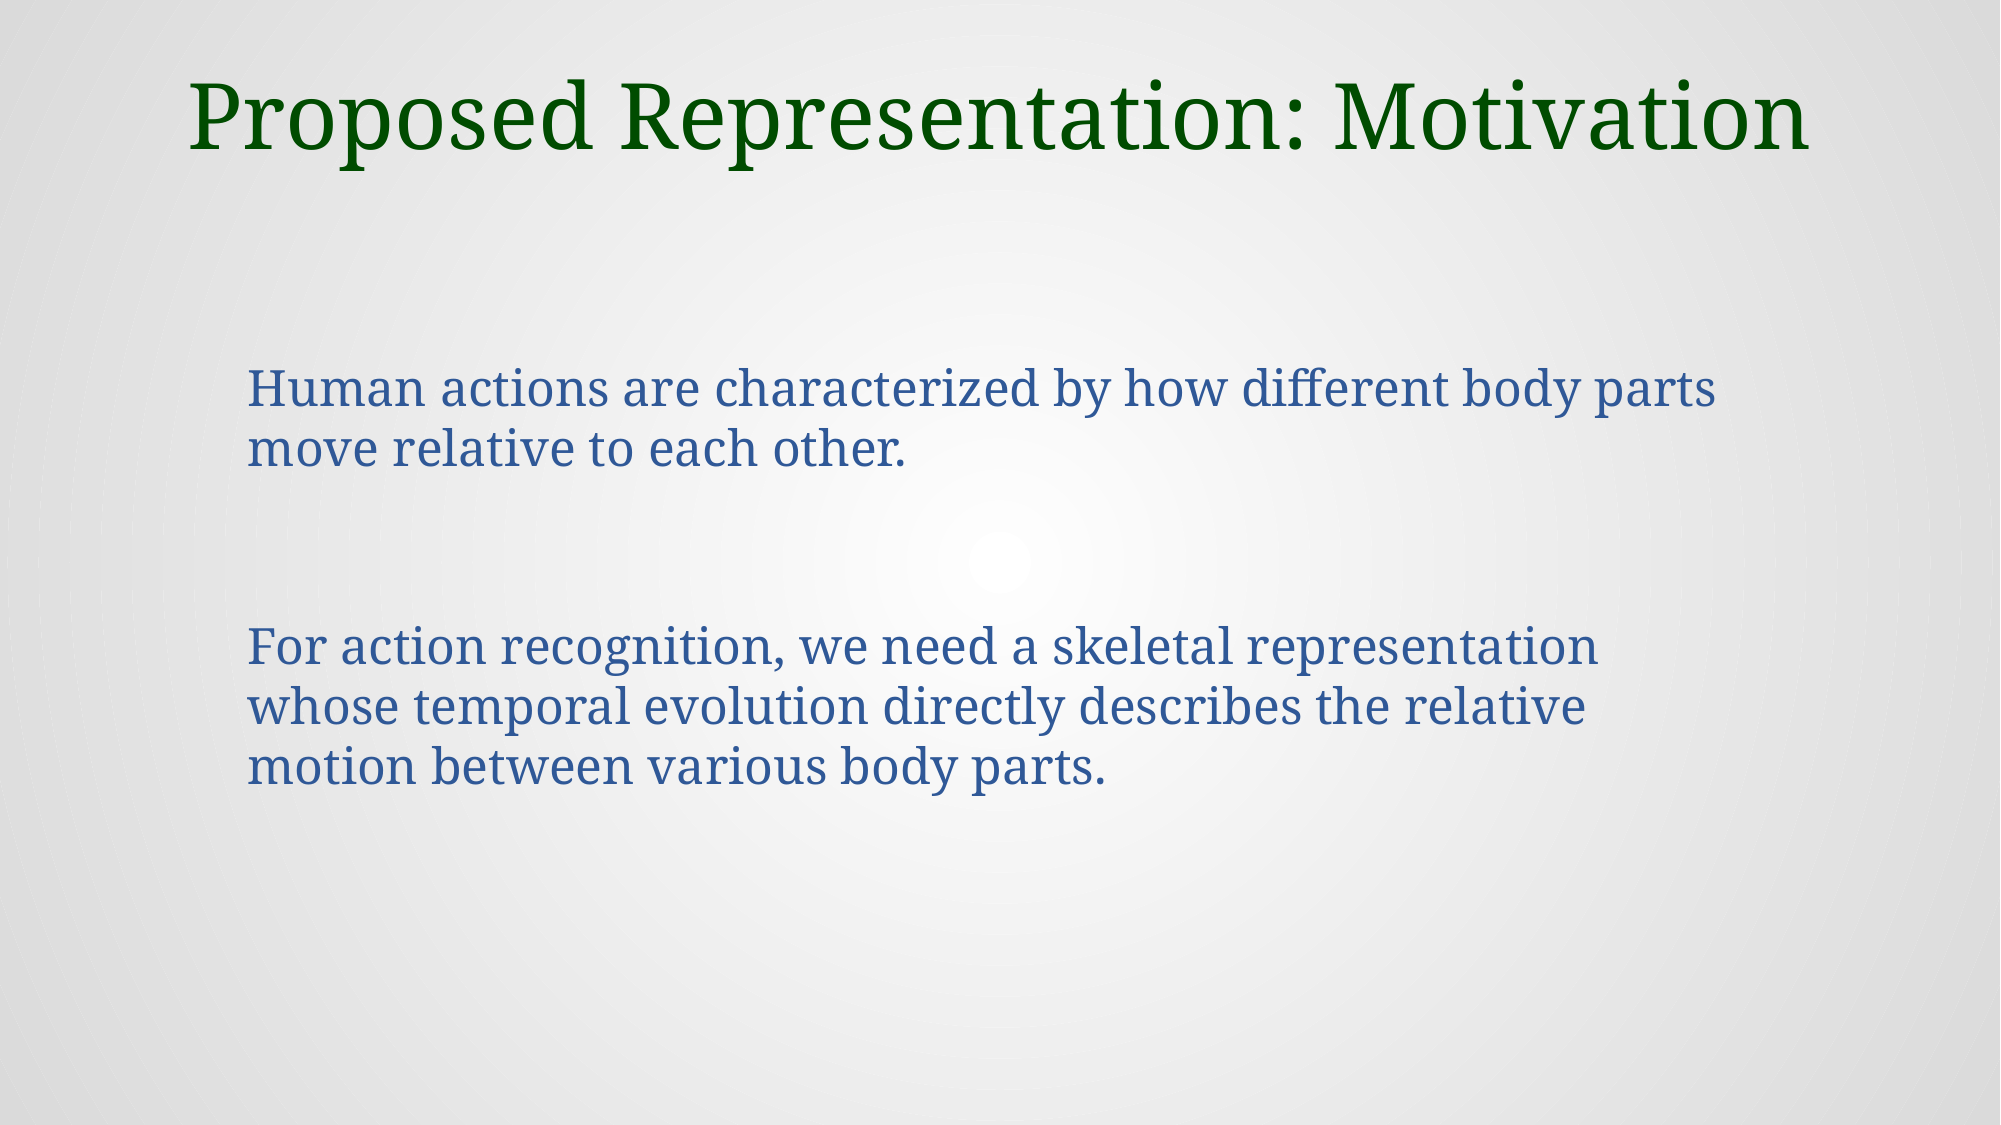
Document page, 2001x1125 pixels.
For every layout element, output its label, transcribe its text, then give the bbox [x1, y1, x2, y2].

text_box For action recognition, we need a skeletal representation whose temporal evolution directly describes the relative motion between various body parts. [233, 607, 1725, 803]
title Proposed Representation: Motivation [99, 39, 1900, 157]
text_box Human actions are characterized by how different body parts move relative to each other. [233, 349, 1767, 485]
